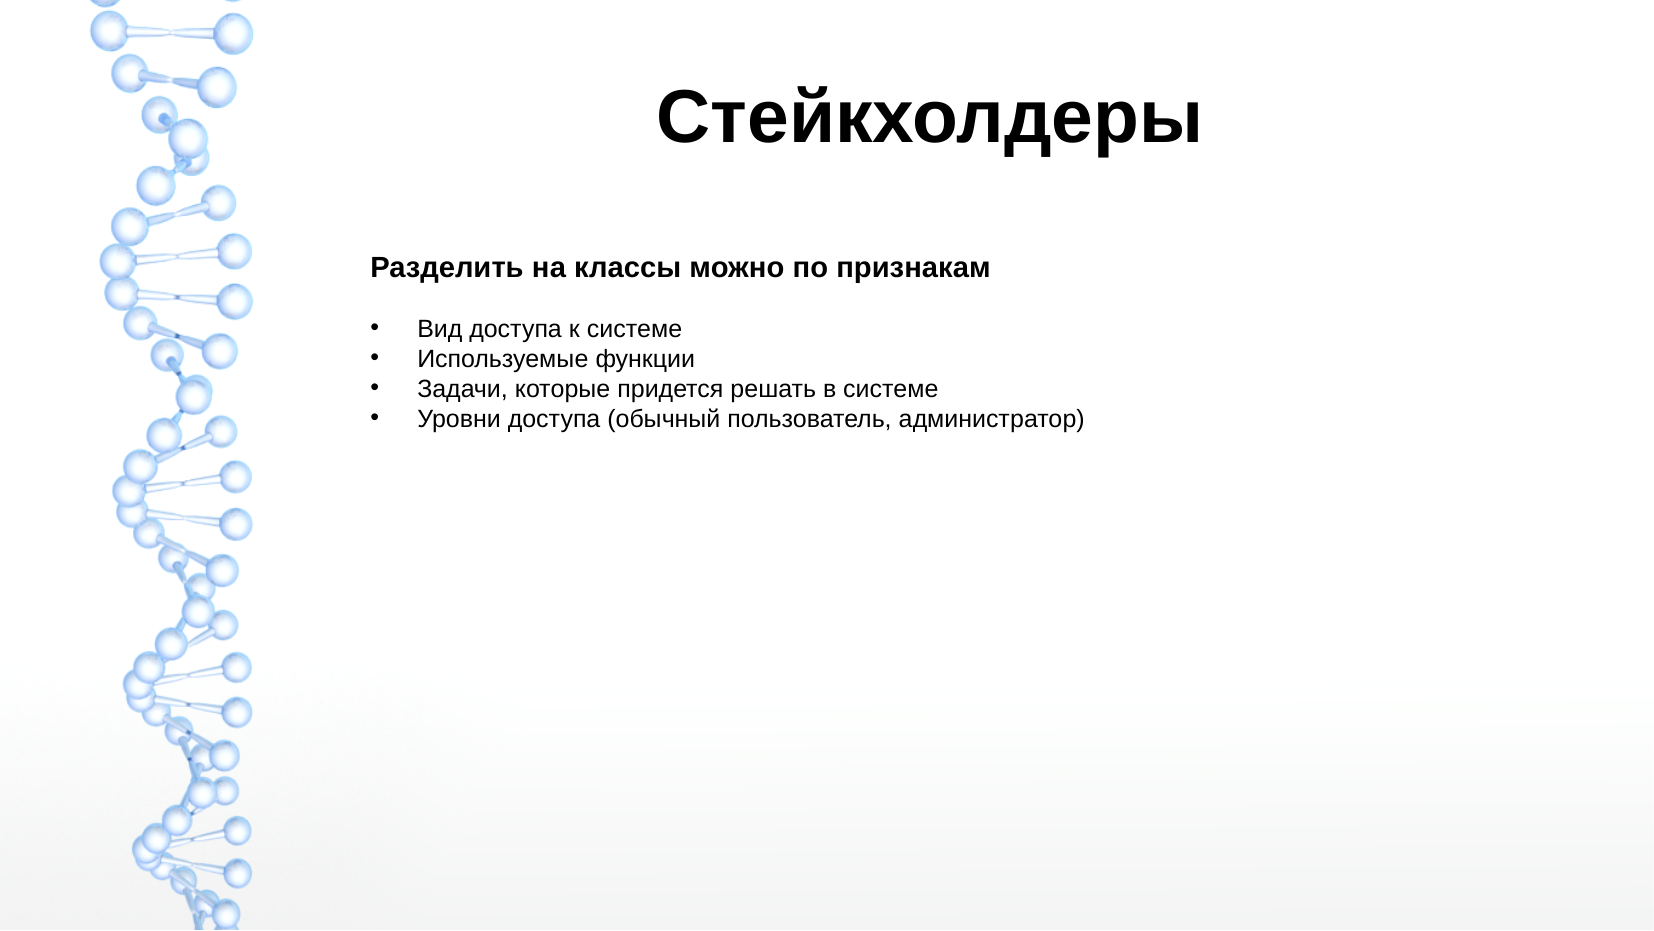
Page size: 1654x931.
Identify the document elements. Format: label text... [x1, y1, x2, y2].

picture [0, 0, 1654, 930]
text_box Разделить на классы можно по признакам [355, 240, 1259, 291]
text_box Вид доступа к системе Используемые функции Задачи, которые придется решать в системе Уровни доступа (обычный пользователь, администратор) [355, 304, 1142, 440]
text_box Стейкхолдеры [265, 35, 1595, 189]
